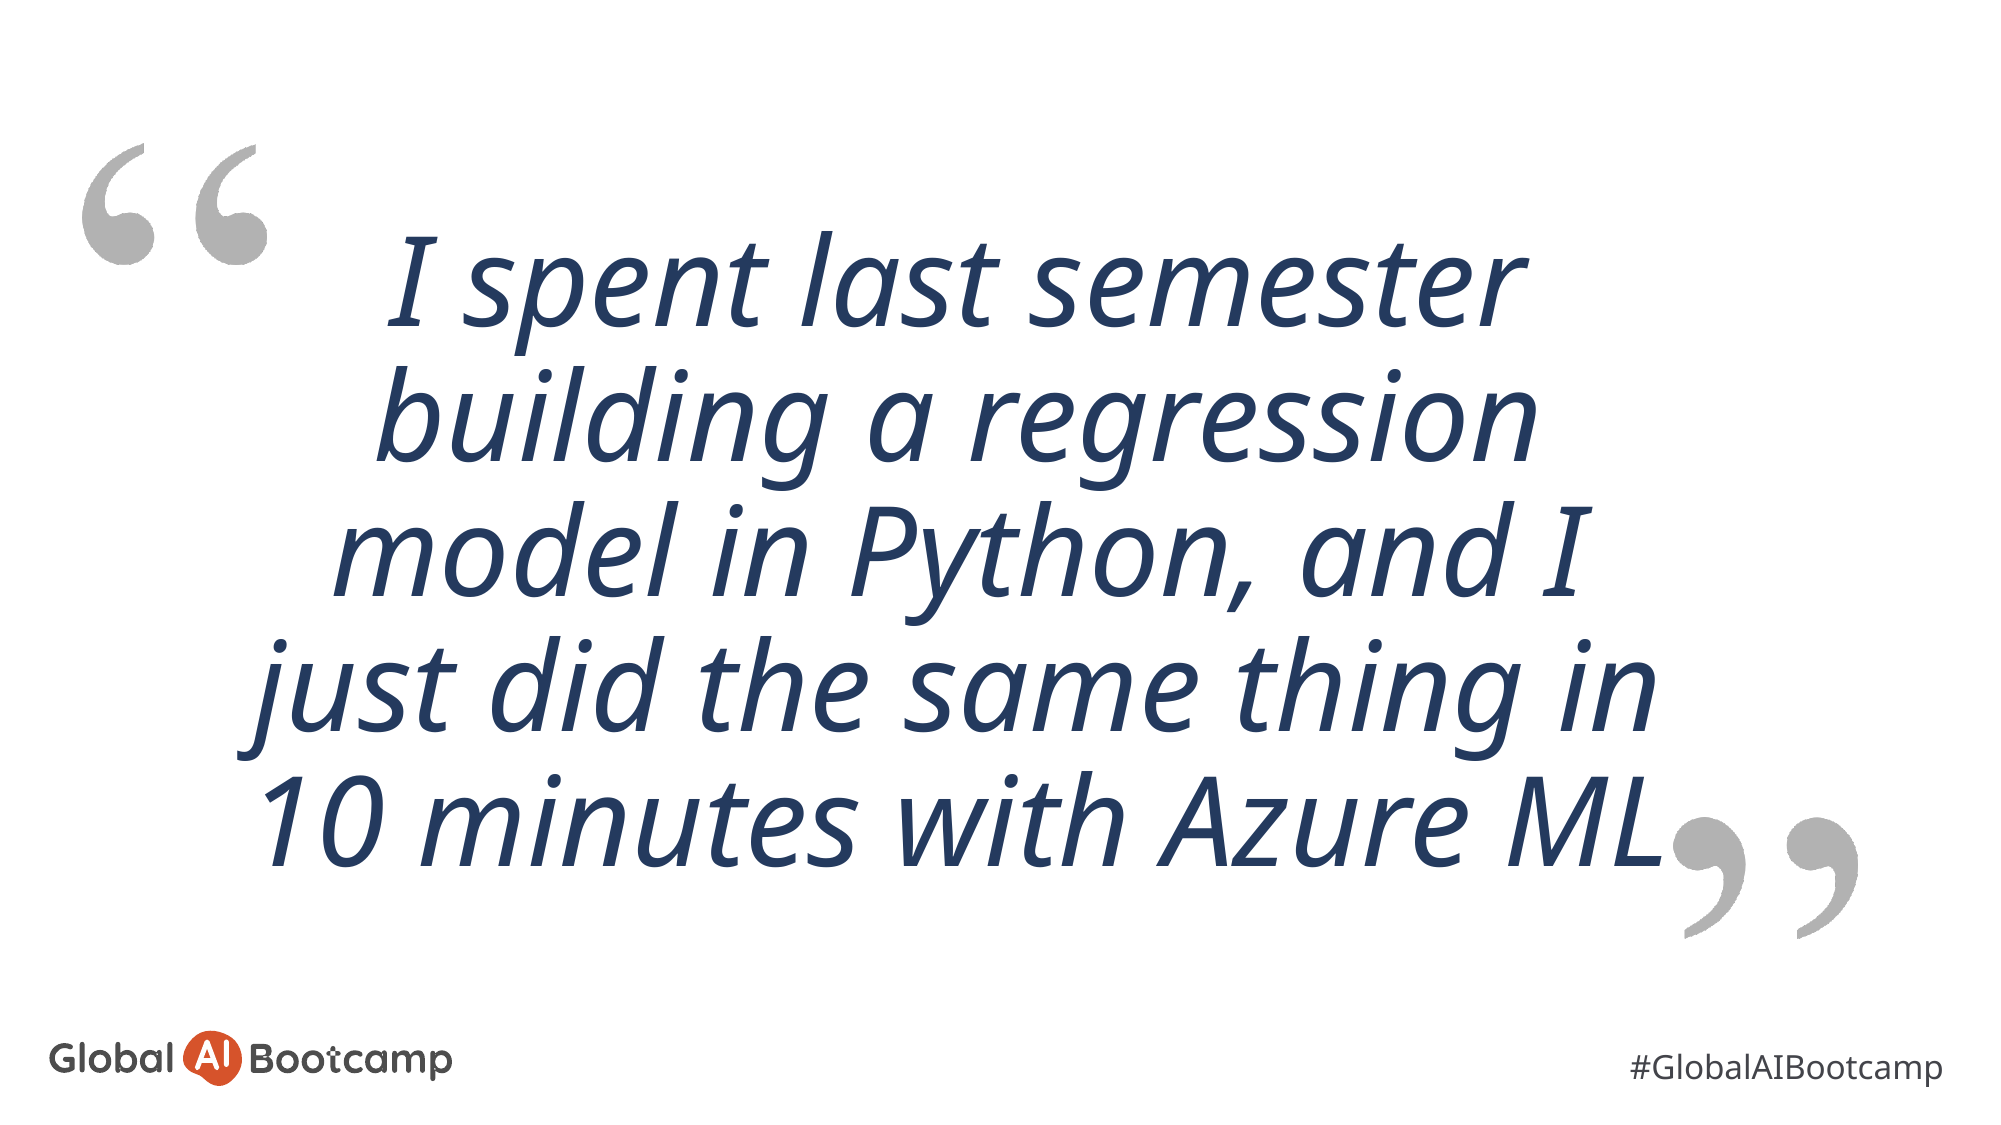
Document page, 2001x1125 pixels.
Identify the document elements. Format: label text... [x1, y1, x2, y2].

picture [1673, 817, 1858, 939]
text_box I spent last semester building a regression model in Python, and I just did the same thing in 10 minutes with Azure ML [218, 218, 1699, 894]
picture [82, 143, 267, 265]
